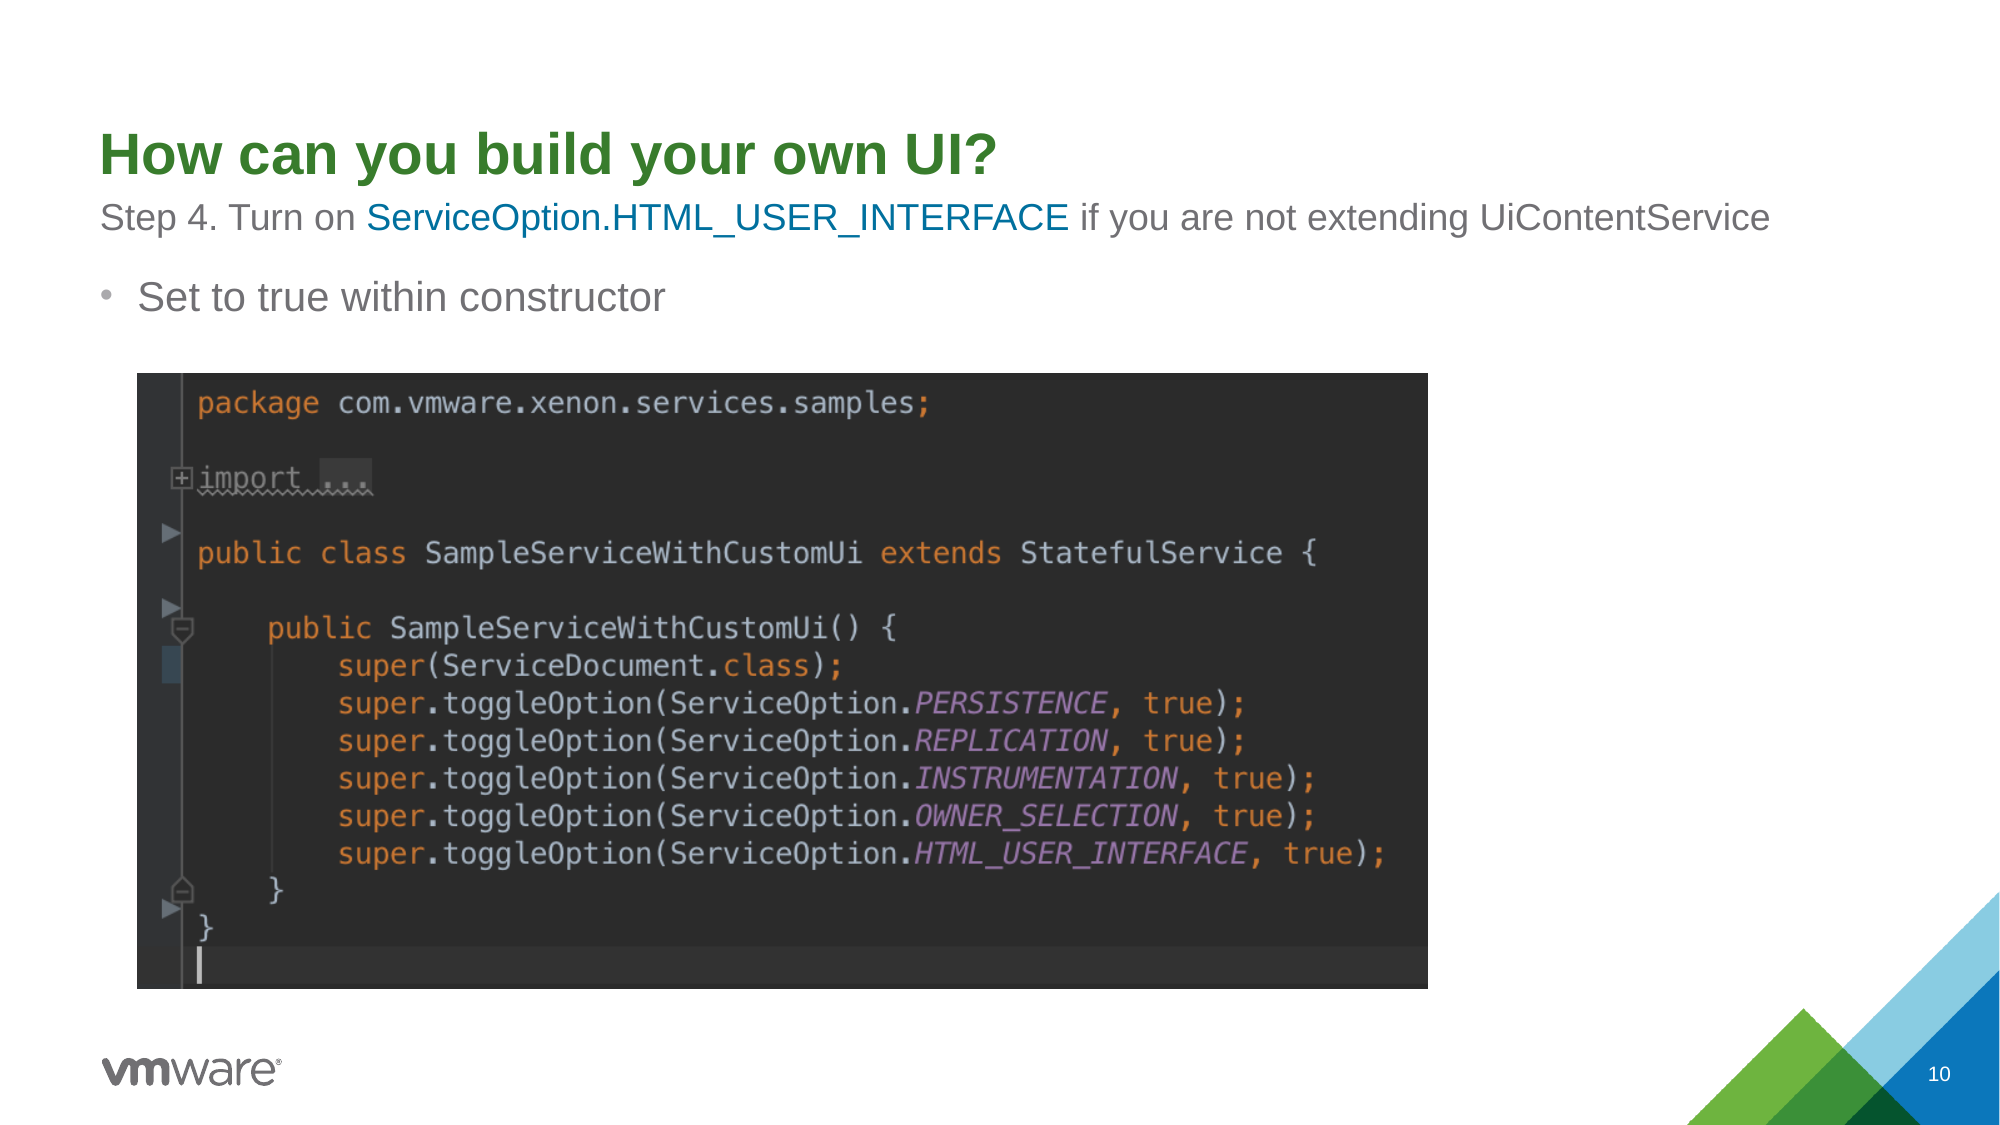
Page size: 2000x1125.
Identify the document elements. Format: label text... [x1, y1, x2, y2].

list Step 4. Turn on ServiceOption.HTML_USER_INTERFACE if you are not extending UiContentService [99, 197, 1900, 248]
picture [136, 373, 1428, 990]
picture [1674, 887, 2000, 1125]
slide_number 10 [1902, 1060, 1977, 1085]
title How can you build your own UI? [99, 54, 1900, 188]
list Set to true within constructor [99, 275, 1900, 1038]
